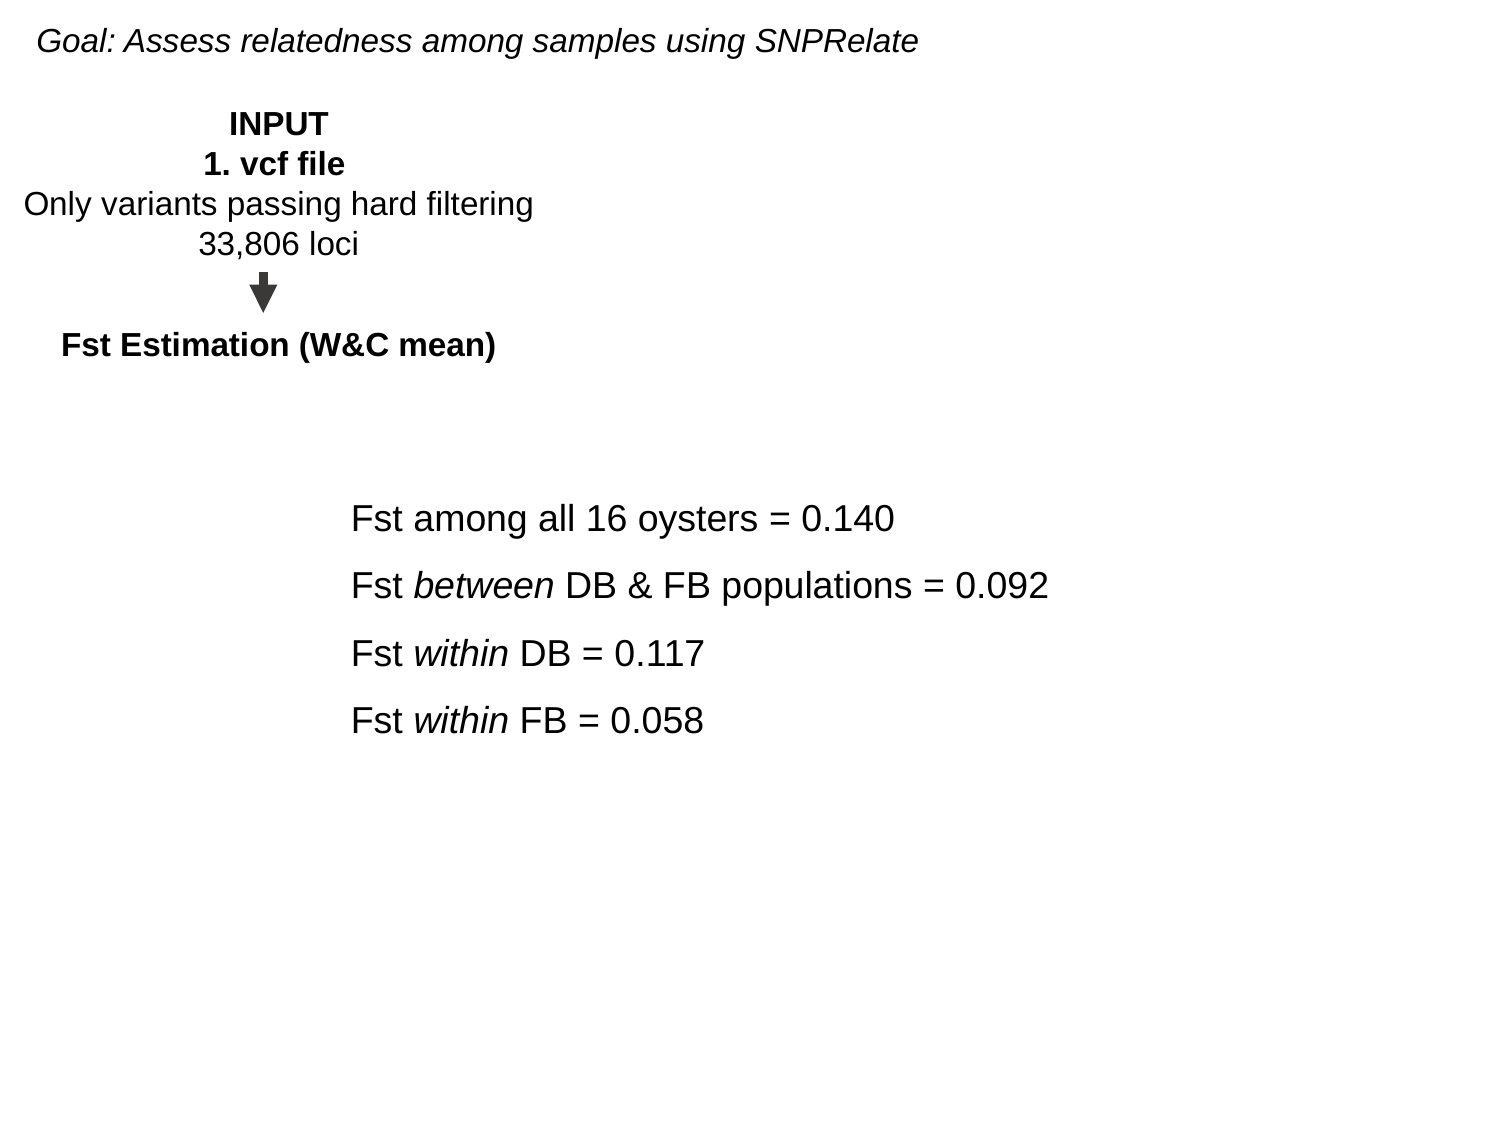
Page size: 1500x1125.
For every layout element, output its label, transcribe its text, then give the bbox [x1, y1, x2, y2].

text_box Fst Estimation (W&C mean) [46, 315, 512, 371]
text_box Fst among all 16 oysters = 0.140 Fst between DB & FB populations = 0.092 Fst within DB = 0.117 Fst within FB = 0.058 [336, 463, 1140, 749]
text_box INPUT 1. vcf file Only variants passing hard filtering 33,806 loci [0, 94, 559, 270]
text_box Goal: Assess relatedness among samples using SNPRelate [21, 11, 957, 67]
